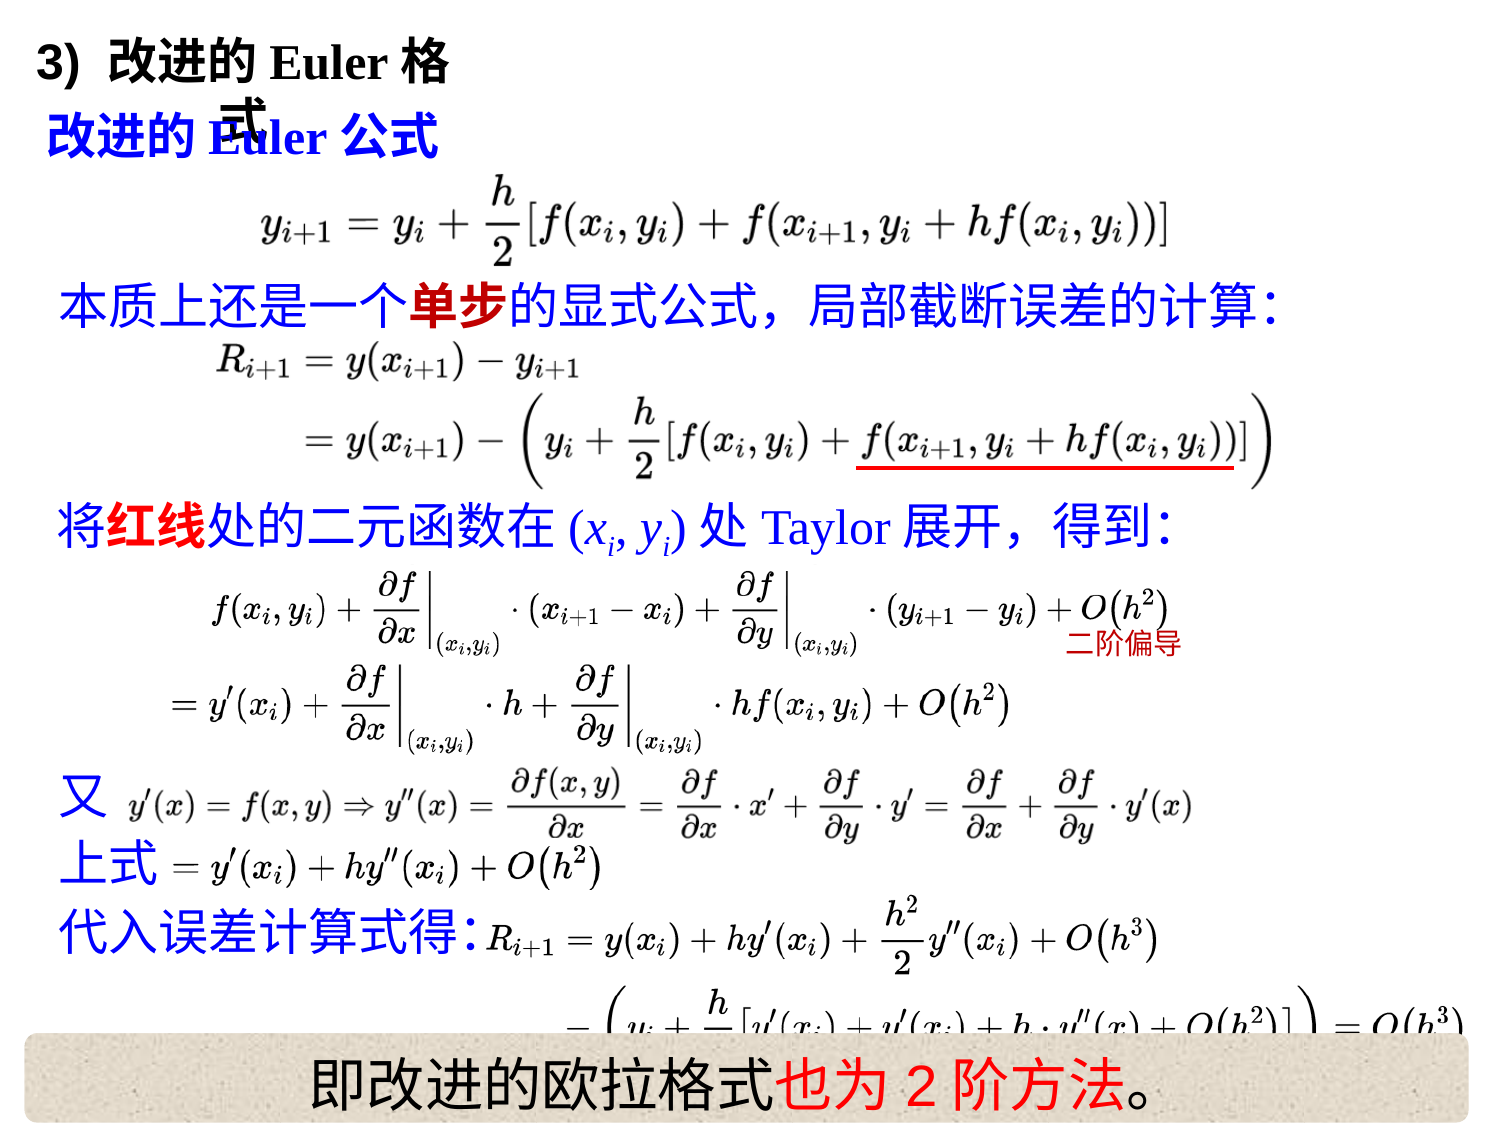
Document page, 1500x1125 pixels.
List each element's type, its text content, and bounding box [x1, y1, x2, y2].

text_box 3) 改进的Euler格式 [9, 22, 479, 158]
text_box 即改进的欧拉格式也为2阶方法。 [24, 1033, 1469, 1123]
picture [214, 338, 1273, 493]
text_box 本质上还是一个单步的显式公式，局部截断误差的计算： [43, 267, 1444, 342]
picture [255, 172, 1169, 267]
picture [170, 563, 1169, 756]
text_box 将红线处的二元函数在(xi, yi)处Taylor展开，得到： [41, 486, 1442, 570]
text_box 又 [43, 756, 1169, 824]
picture [123, 758, 1469, 1075]
text_box 上式 [43, 824, 162, 893]
text_box 代入误差计算式得： [43, 893, 478, 968]
text_box 上式 [609, 824, 1444, 890]
text_box 二阶偏导 [1051, 618, 1198, 668]
text_box 改进的Euler公式 [31, 96, 455, 172]
